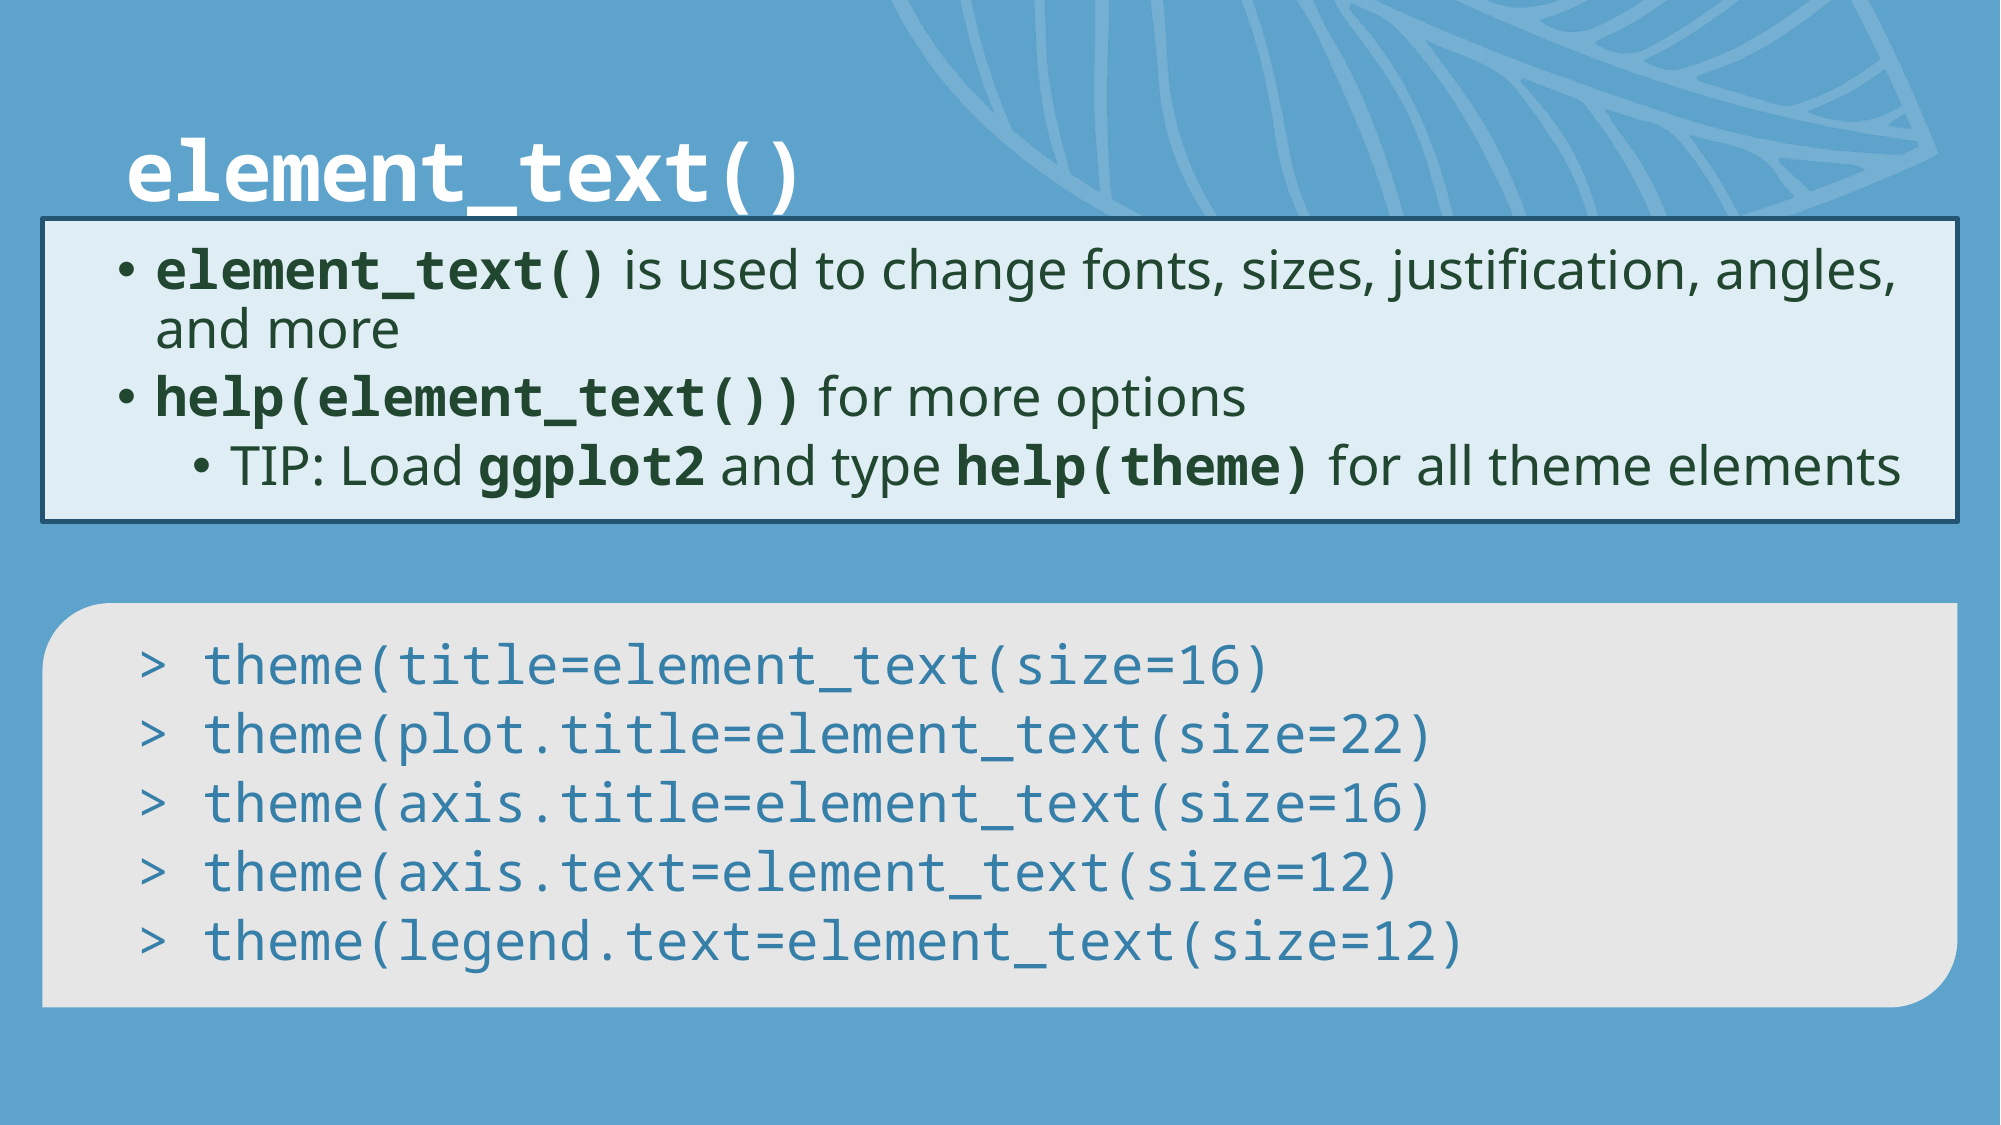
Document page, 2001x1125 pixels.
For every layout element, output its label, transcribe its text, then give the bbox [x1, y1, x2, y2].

text_box > theme(title=element_text(size=16) > theme(plot.title=element_text(size=22) > theme(axis.title=element_text(size=16) > theme(axis.text=element_text(size=12) > theme(legend.text=element_text(size=12) [42, 603, 1958, 1008]
list element_text() is used to change fonts, sizes, justification, angles, and more help(element_text()) for more options TIP: Load ggplot2 and type help(theme) for all theme elements [42, 218, 1958, 522]
title element_text() [125, 117, 1875, 218]
picture [888, 0, 1941, 218]
